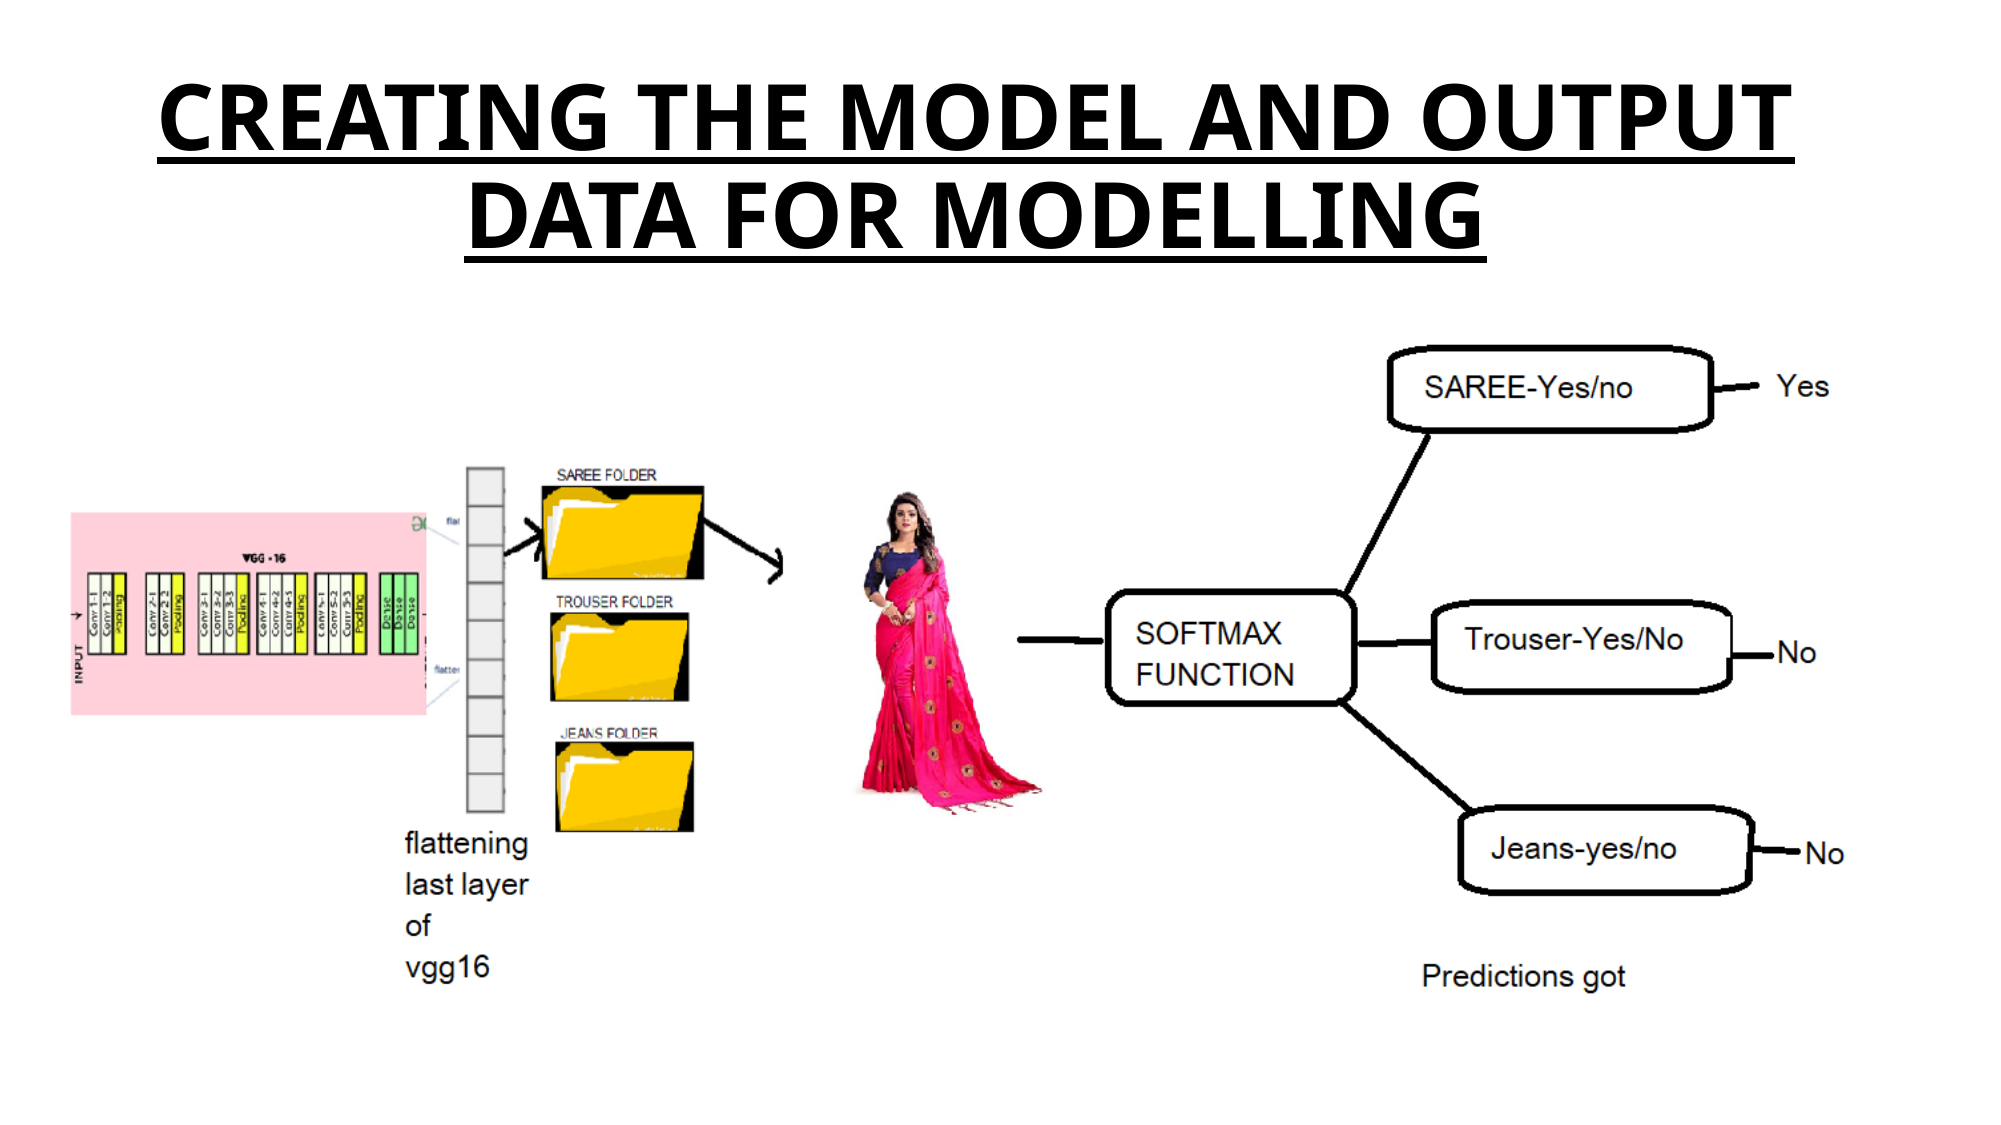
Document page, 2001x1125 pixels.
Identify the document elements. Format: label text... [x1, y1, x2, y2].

picture [46, 297, 1906, 1064]
title CREATING THE MODEL AND OUTPUT DATA FOR MODELLING [113, 61, 1839, 279]
